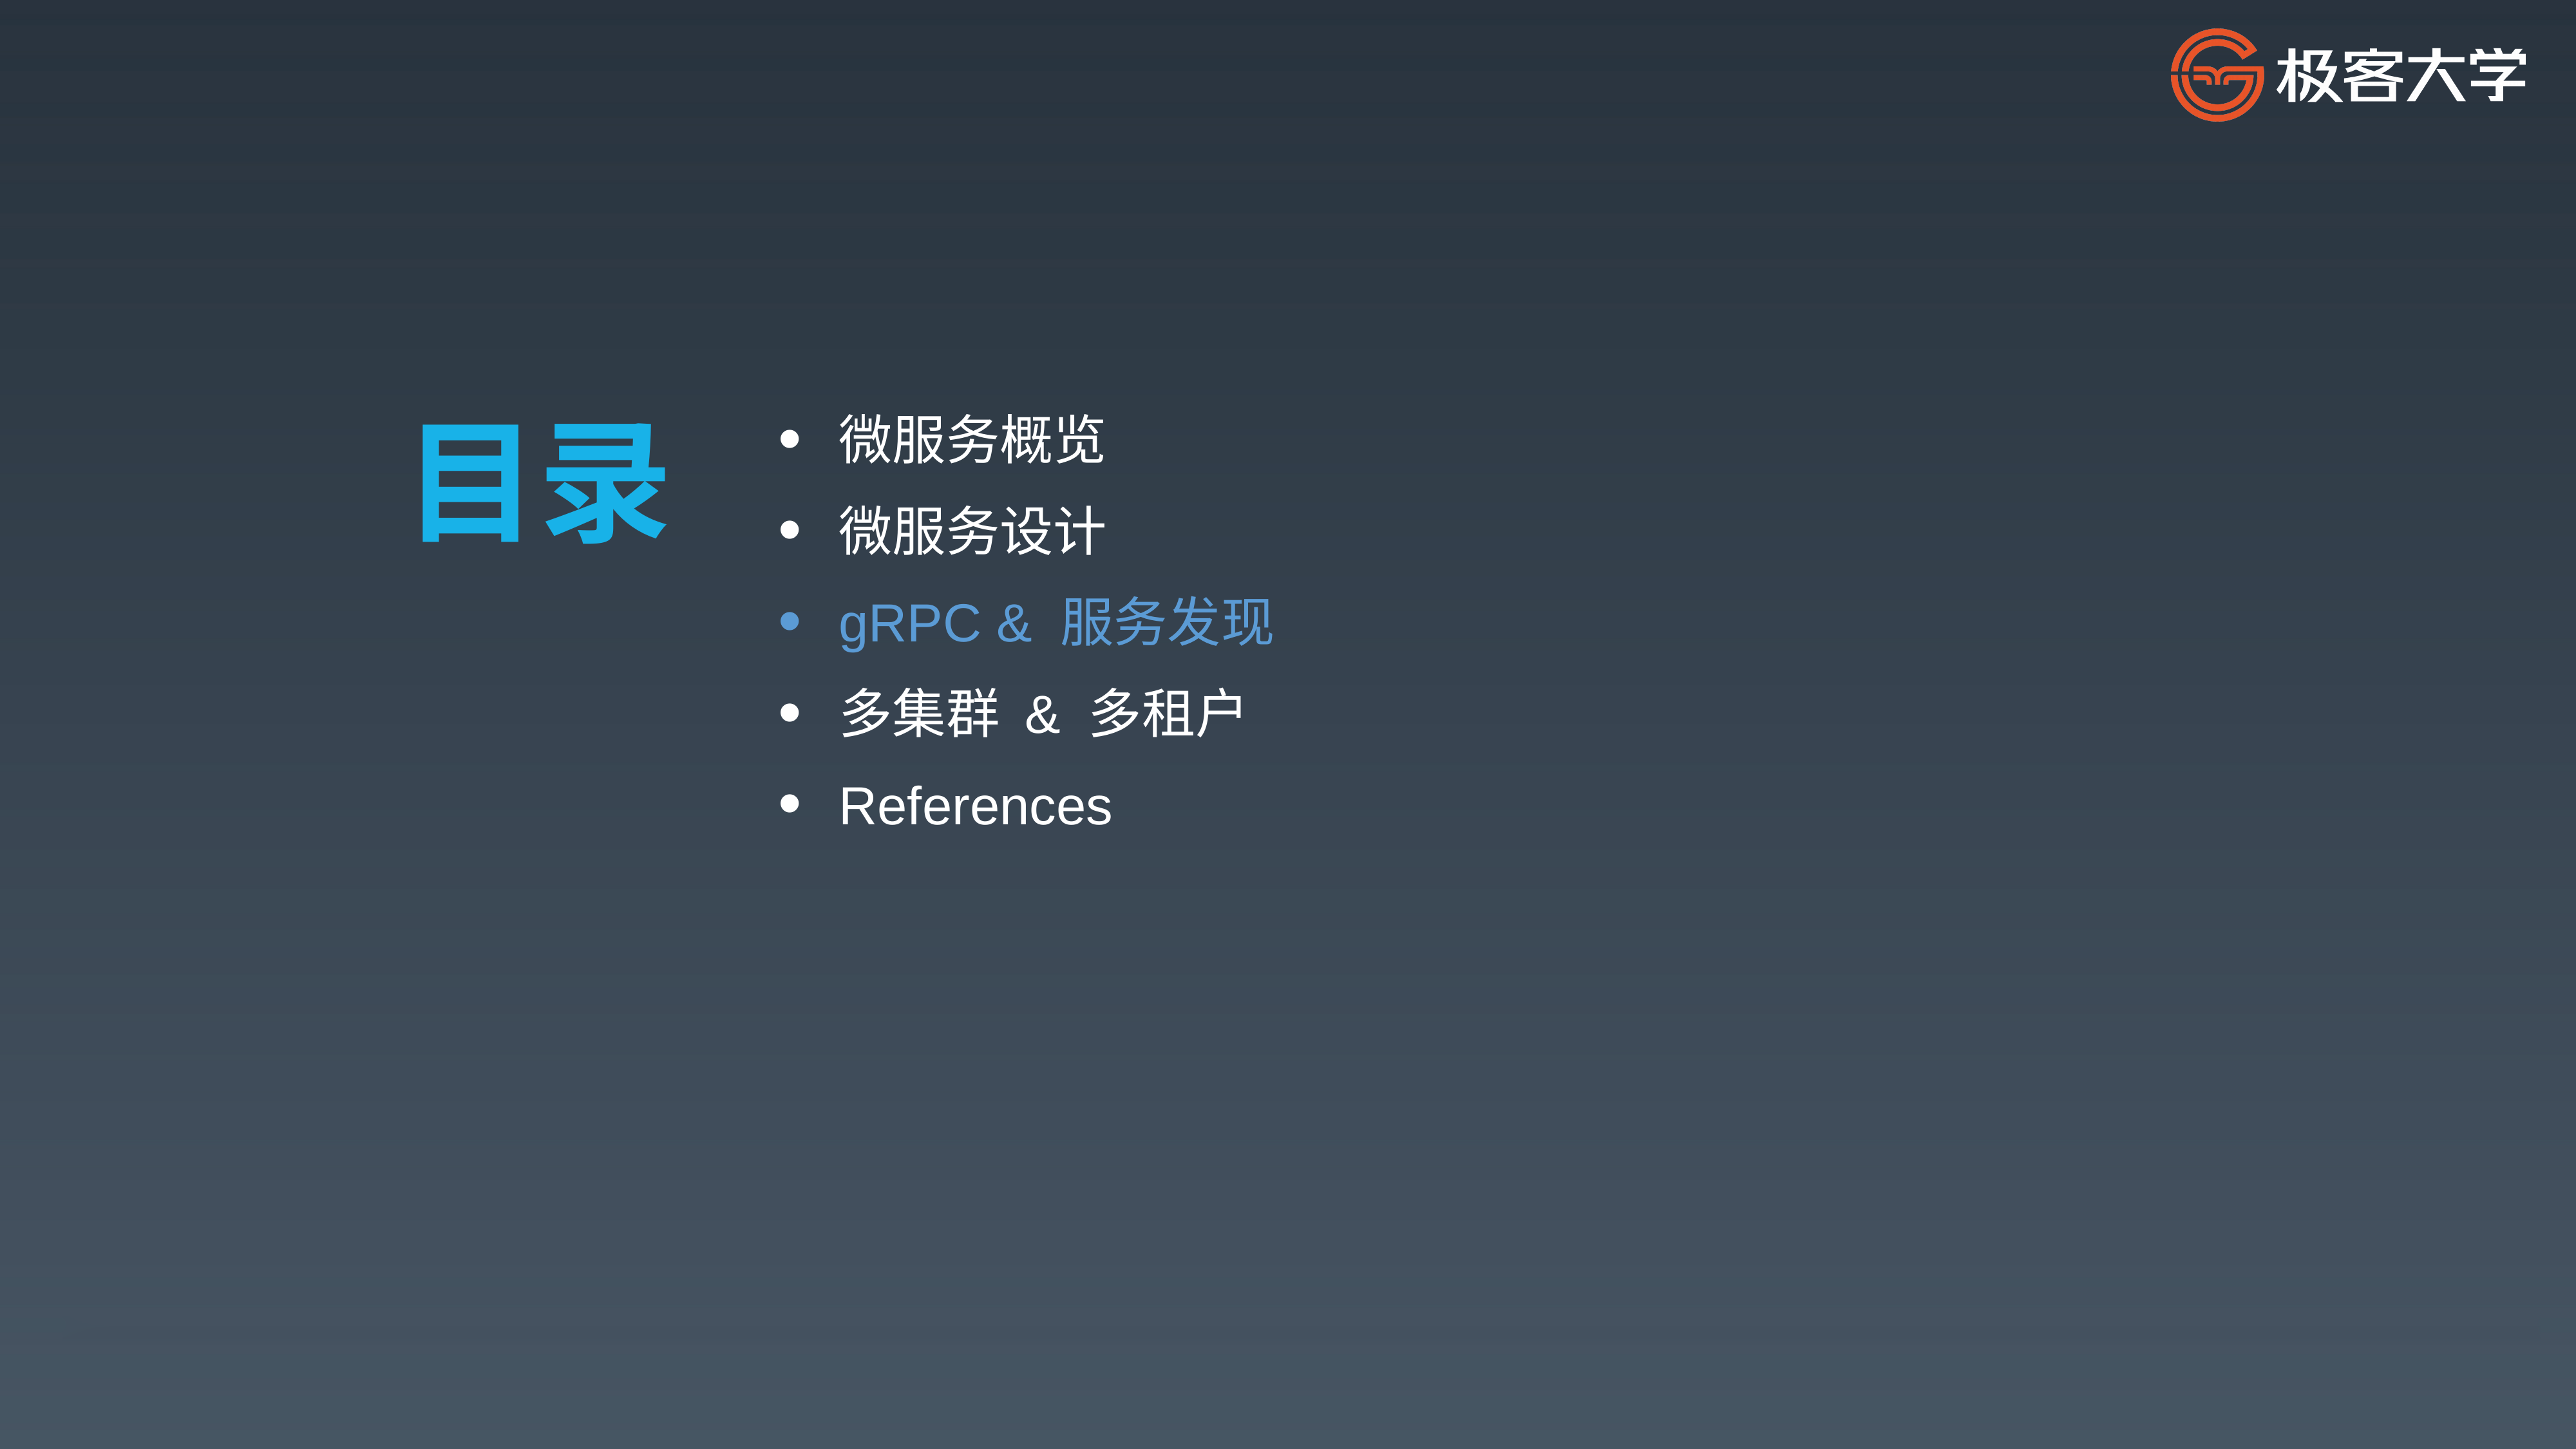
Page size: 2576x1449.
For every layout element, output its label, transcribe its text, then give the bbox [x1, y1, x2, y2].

list 微服务概览 微服务设计 gRPC & 服务发现 多集群 & 多租户 References [773, 400, 2320, 1224]
picture [0, 0, 2576, 1449]
